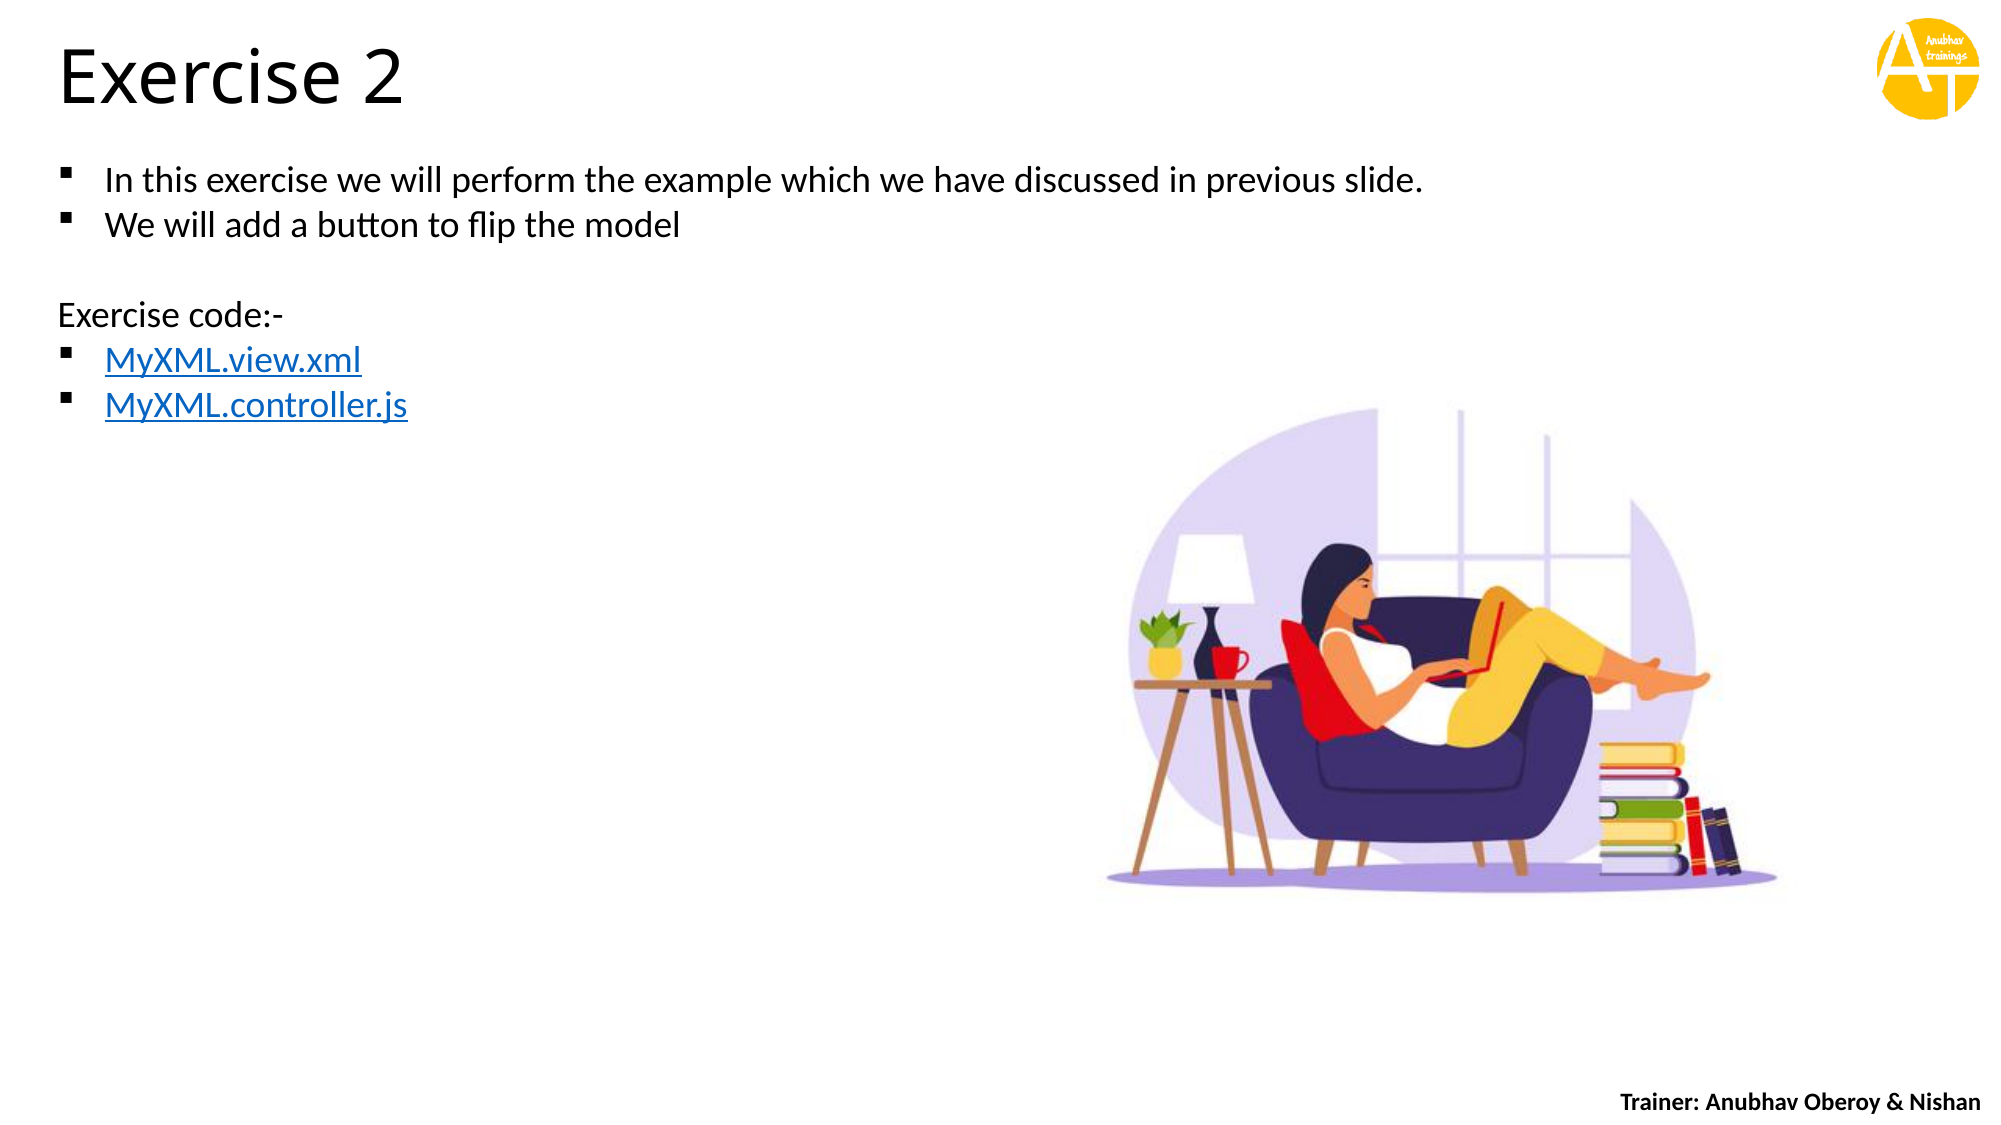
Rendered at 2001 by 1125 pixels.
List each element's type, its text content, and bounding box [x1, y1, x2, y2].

footer Trainer: Anubhav Oberoy & Nishan [1568, 1077, 1998, 1123]
text_box In this exercise we will perform the example which we have discussed in previous slide. We will add a button to flip the model Exercise code:- MyXML.view.xml MyXML.controller.js [42, 147, 1867, 433]
picture [947, 325, 1926, 978]
text_box Exercise 2 [42, 30, 1867, 147]
picture [1866, 11, 1985, 128]
